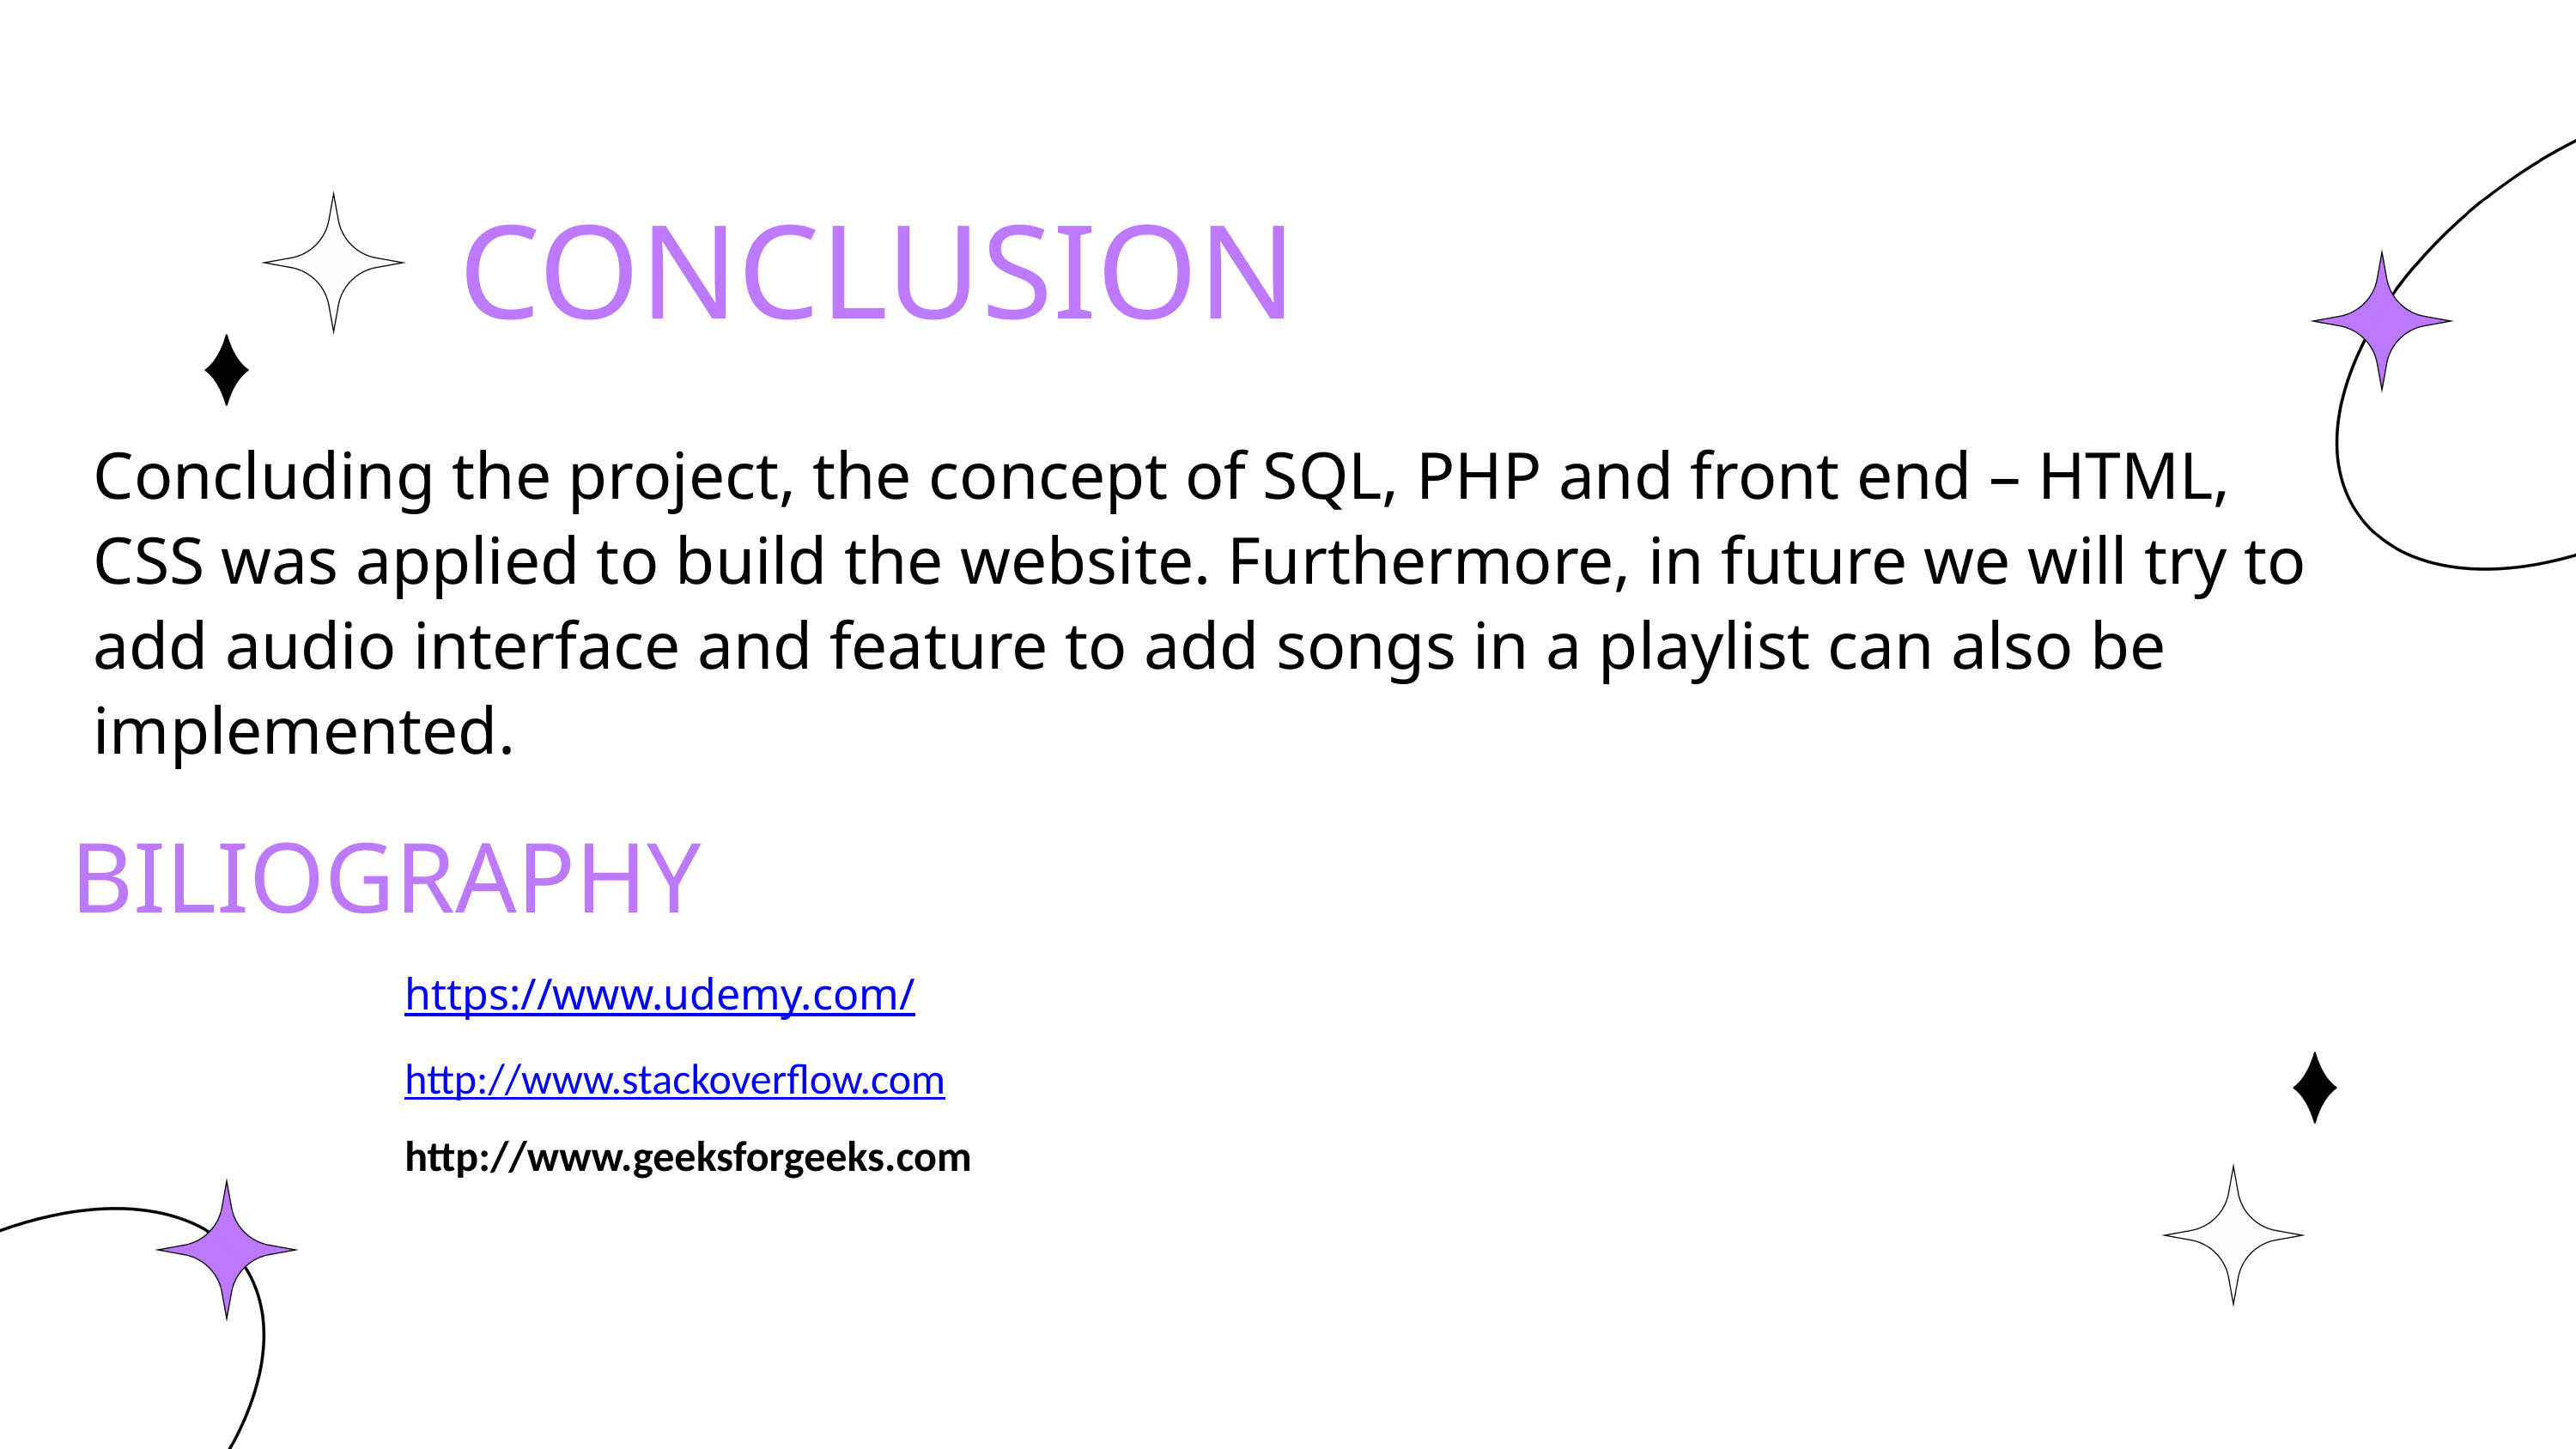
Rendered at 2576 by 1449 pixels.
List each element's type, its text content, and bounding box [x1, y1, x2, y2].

picture [261, 191, 406, 335]
text_box Concluding the project, the concept of SQL, PHP and front end – HTML, CSS was applied to build the website. Furthermore, in future we will try to add audio interface and feature to add songs in a playlist can also be implemented. [93, 427, 2316, 768]
picture [2293, 1052, 2338, 1124]
picture [2251, 132, 2576, 666]
text_box CONCLUSION [459, 189, 1674, 346]
picture [0, 1112, 350, 1449]
text_box https://www.udemy.com/ http://www.stackoverflow.com http://www.geeksforgeeks.com [392, 931, 1032, 1342]
picture [204, 334, 249, 406]
text_box BILIOGRAPHY [58, 770, 1699, 939]
picture [2161, 1163, 2306, 1307]
